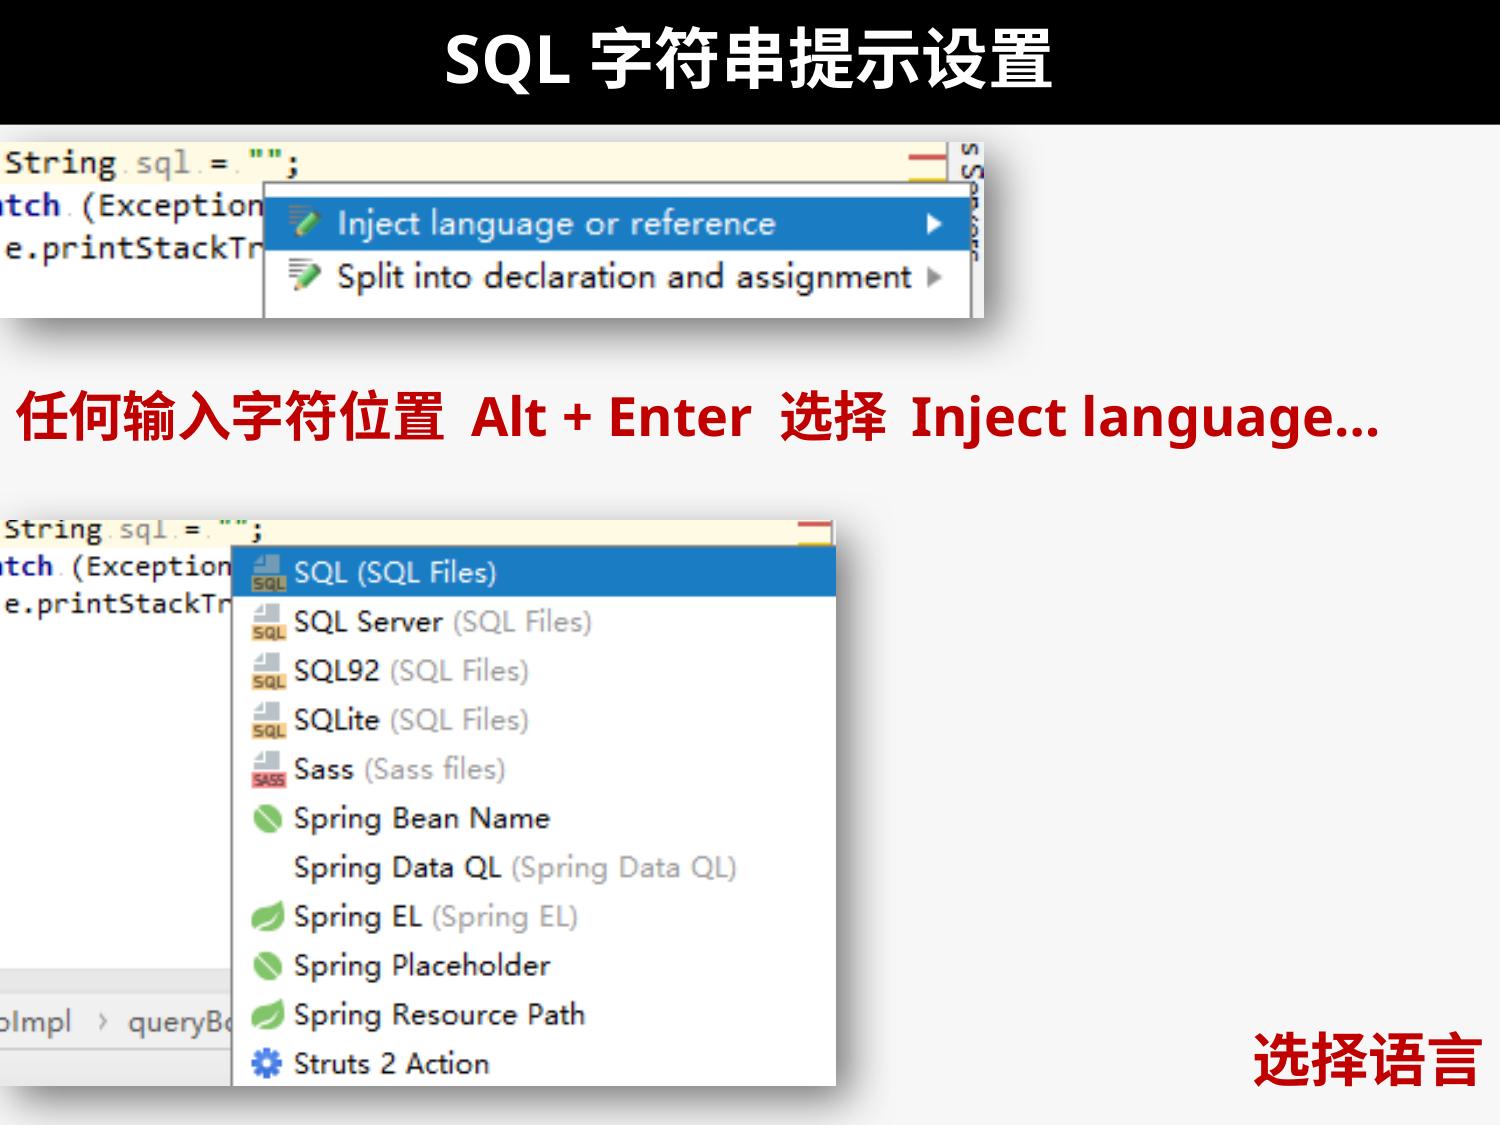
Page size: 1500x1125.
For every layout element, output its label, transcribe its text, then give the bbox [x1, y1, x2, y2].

text_box 任何输入字符位置 Alt + Enter 选择 Inject language… [0, 356, 1500, 482]
text_box 选择语言 [0, 1000, 1500, 1125]
title SQL字符串提示设置 [0, 0, 1500, 125]
picture [0, 520, 836, 1086]
picture [0, 141, 984, 318]
